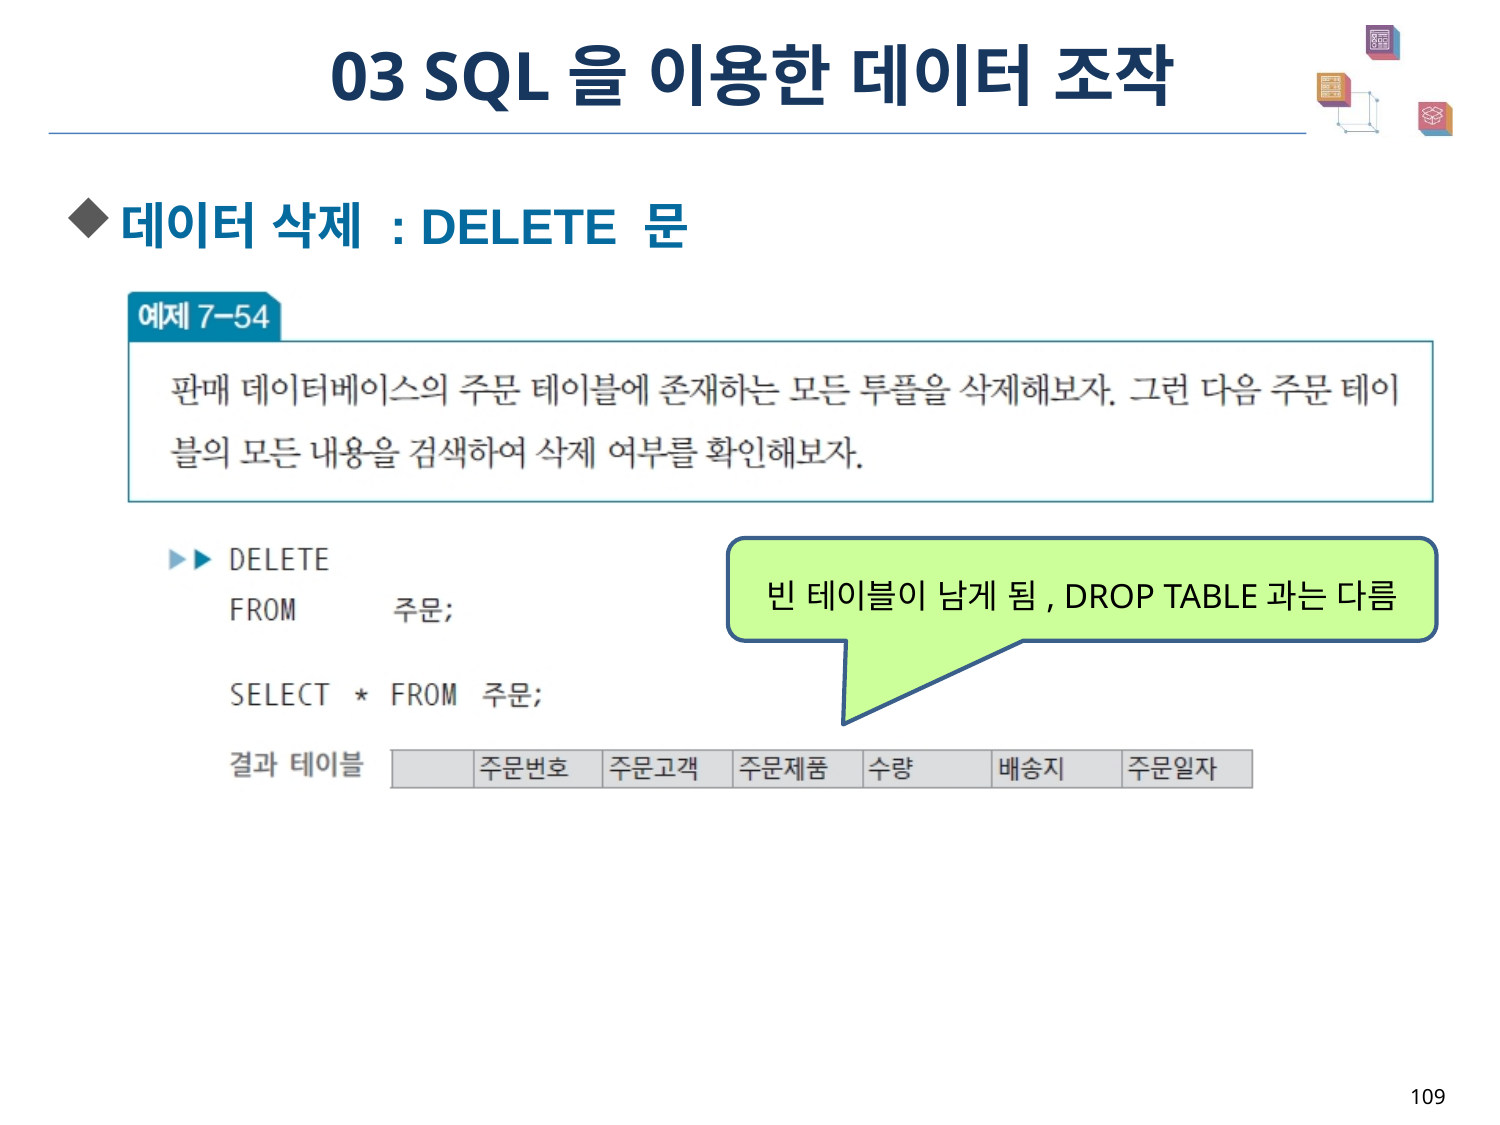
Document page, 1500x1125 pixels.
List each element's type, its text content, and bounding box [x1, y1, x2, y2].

title 03 SQL을 이용한 데이터 조작 [48, 25, 1459, 123]
picture [1316, 123, 1453, 138]
list 데이터 삭제 : DELETE 문 [48, 187, 1500, 1097]
picture [124, 289, 1437, 792]
